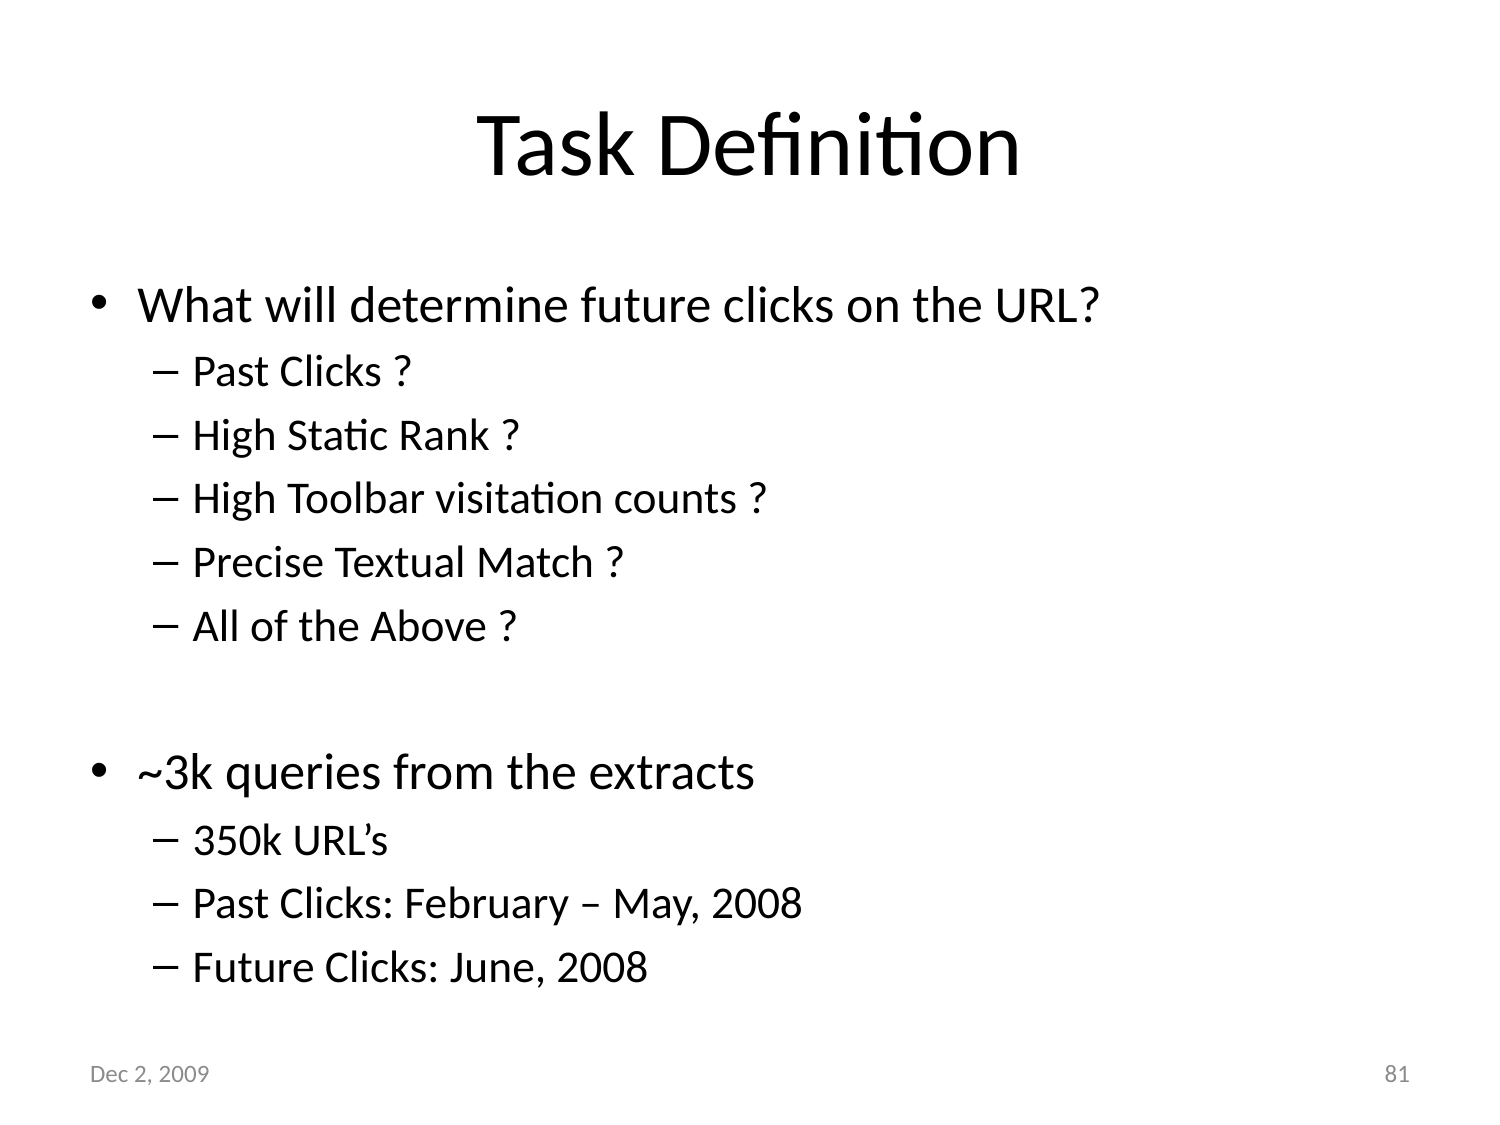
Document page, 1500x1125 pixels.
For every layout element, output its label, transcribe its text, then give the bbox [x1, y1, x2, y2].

slide_number 81 [1074, 1042, 1425, 1103]
list What will determine future clicks on the URL? Past Clicks ? High Static Rank ? High Toolbar visitation counts ? Precise Textual Match ? All of the Above ? ~3k queries from the extracts 350k URL’s Past Clicks: February – May, 2008 Future Clicks: June, 2008 [75, 262, 1425, 1005]
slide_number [75, 1042, 425, 1103]
title Task Definition [75, 45, 1425, 233]
